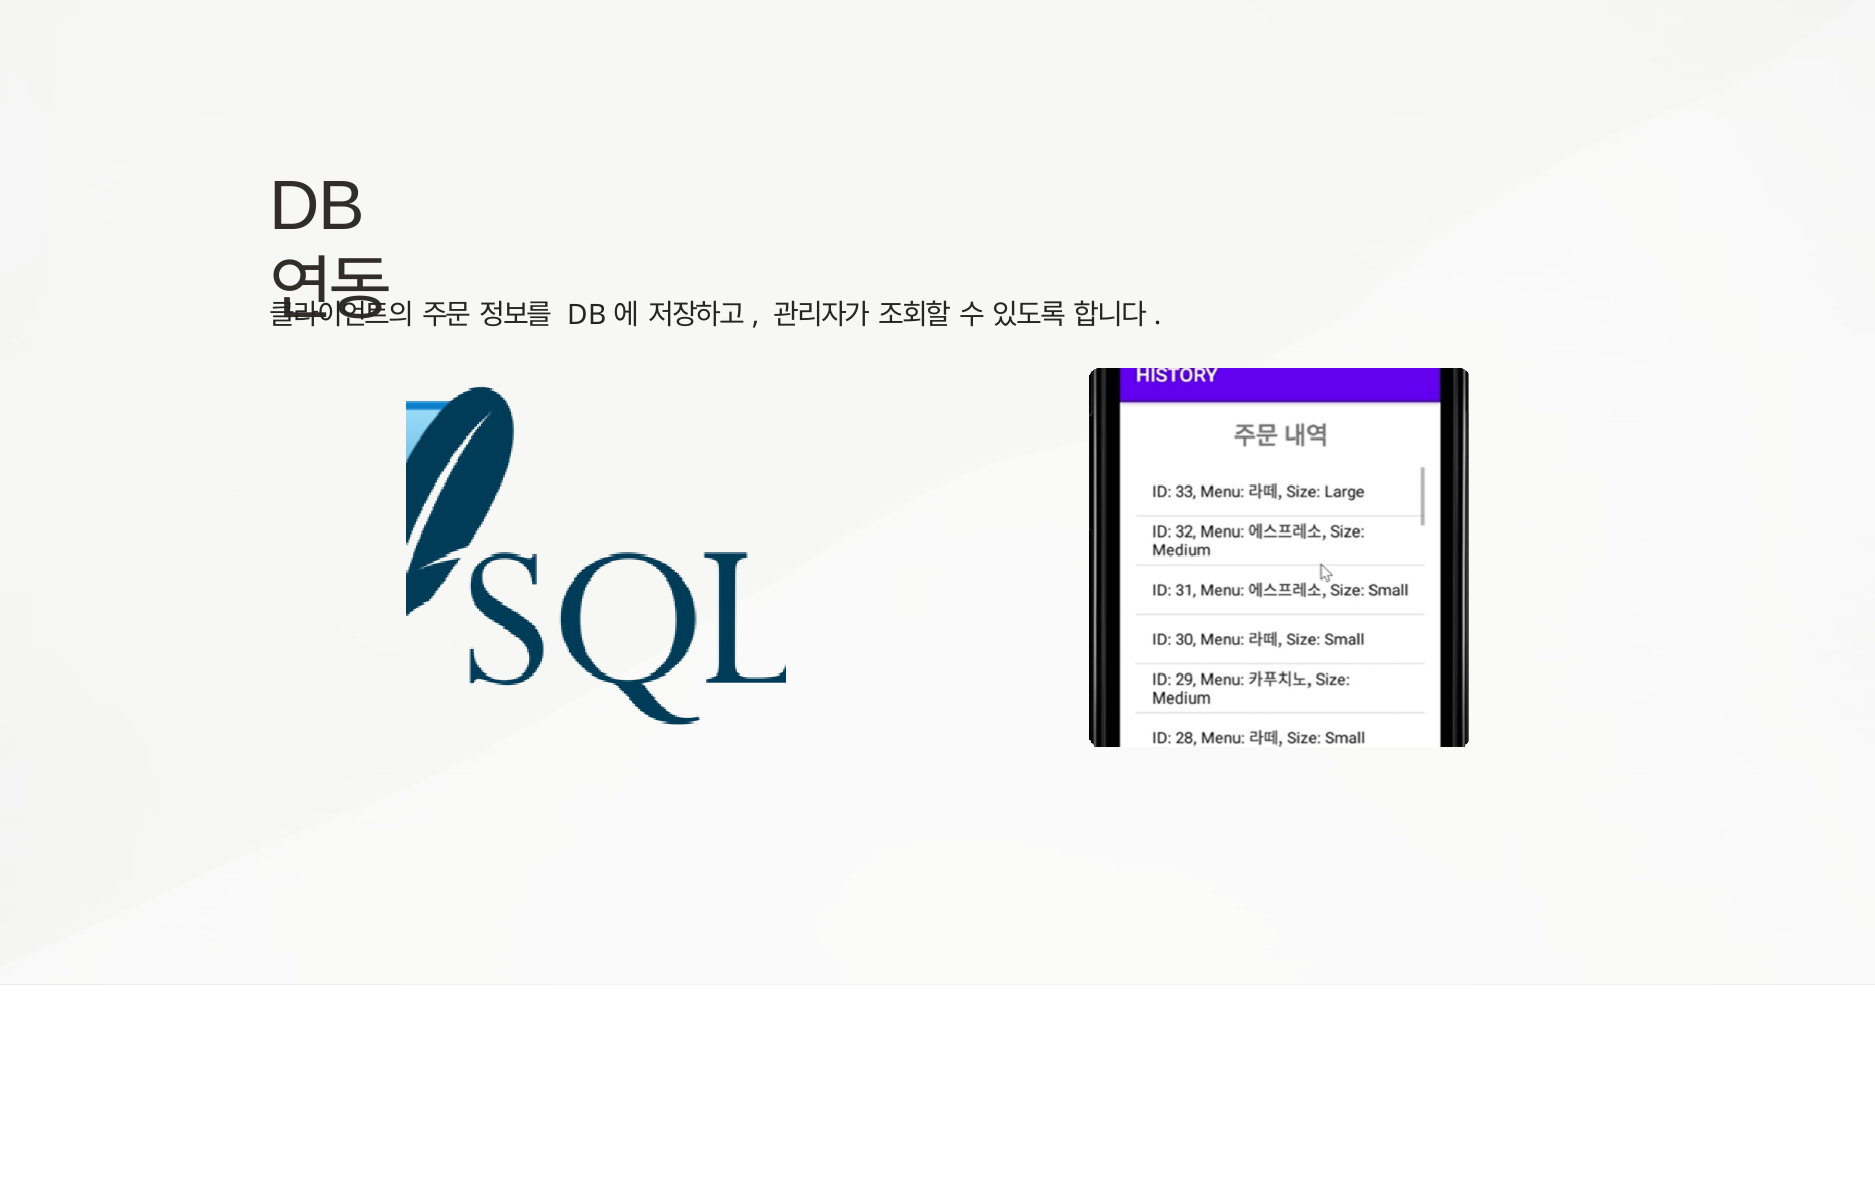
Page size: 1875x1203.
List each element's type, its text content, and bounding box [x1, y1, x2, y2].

text_box 클라이언트의 주문 정보를 DB에 저장하고, 관리자가 조회할 수 있도록 합니다. [267, 294, 1164, 331]
text_box DB 연동 [267, 157, 512, 294]
text_box [1089, 367, 1469, 747]
text_box [406, 367, 786, 747]
